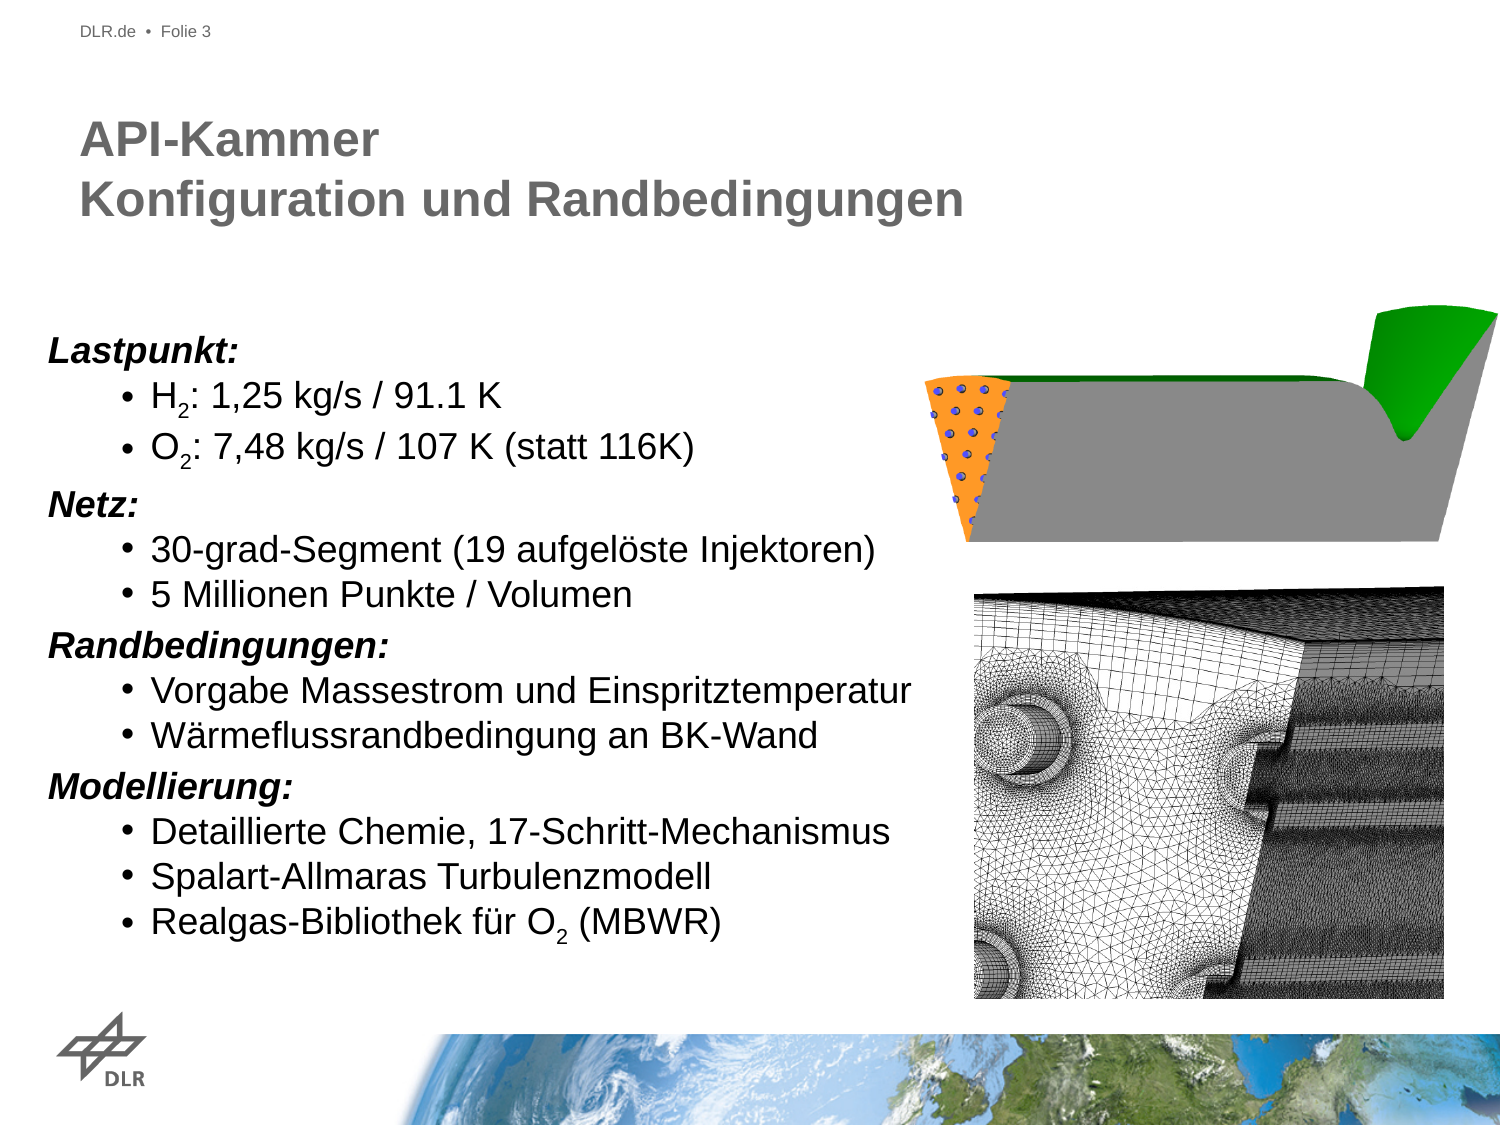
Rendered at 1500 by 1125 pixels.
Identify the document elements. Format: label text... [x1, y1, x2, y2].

list Lastpunkt: H2: 1,25 kg/s / 91.1 K O2: 7,48 kg/s / 107 K (statt 116K) Netz: 30-grad-Segment (19 aufgelöste Injektoren) 5 Millionen Punkte / Volumen Randbedingungen: Vorgabe Massestrom und Einspritztemperatur Wärmeflussrandbedingung an BK-Wand Modellierung: Detaillierte Chemie, 17-Schritt-Mechanismus Spalart-Allmaras Turbulenzmodell Realgas-Bibliothek für O2 (MBWR) [47, 326, 919, 976]
picture [0, 1007, 1500, 1125]
picture [918, 302, 1500, 551]
title API-Kammer Konfiguration und Randbedingungen [79, 106, 1421, 228]
picture [974, 585, 1444, 999]
slide_number DLR.de • Folie 3 [79, 20, 251, 45]
